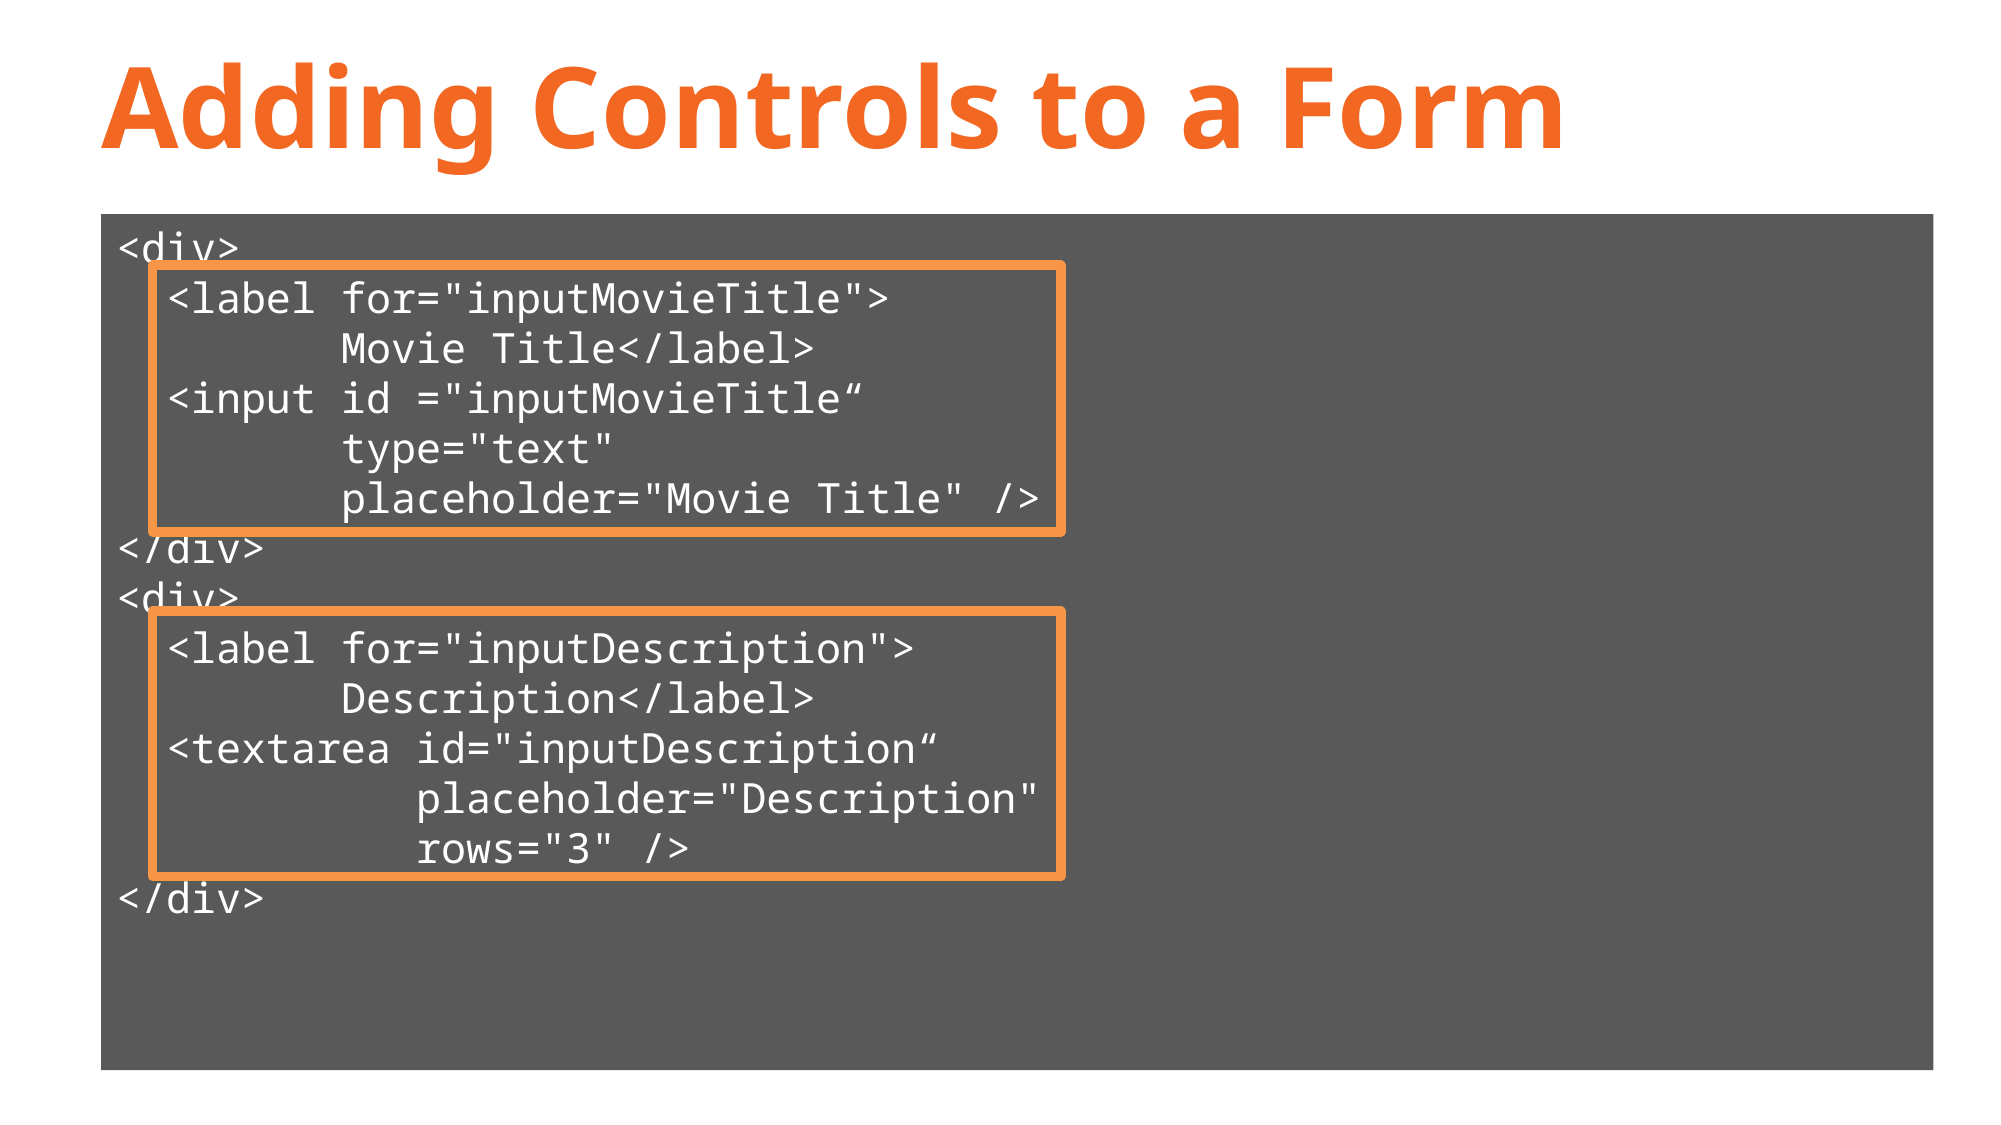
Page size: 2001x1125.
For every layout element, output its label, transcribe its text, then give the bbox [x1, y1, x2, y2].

text_box [151, 609, 1063, 879]
text_box <div> <label for="inputMovieTitle"> Movie Title</label> <input id ="inputMovieTitle“ type="text" placeholder="Movie Title" /> </div> <div> <label for="inputDescription"> Description</label> <textarea id="inputDescription“ placeholder="Description" rows="3" /> </div> [101, 214, 1934, 1071]
title Adding Controls to a Form [101, 30, 1903, 199]
text_box [151, 263, 1063, 534]
